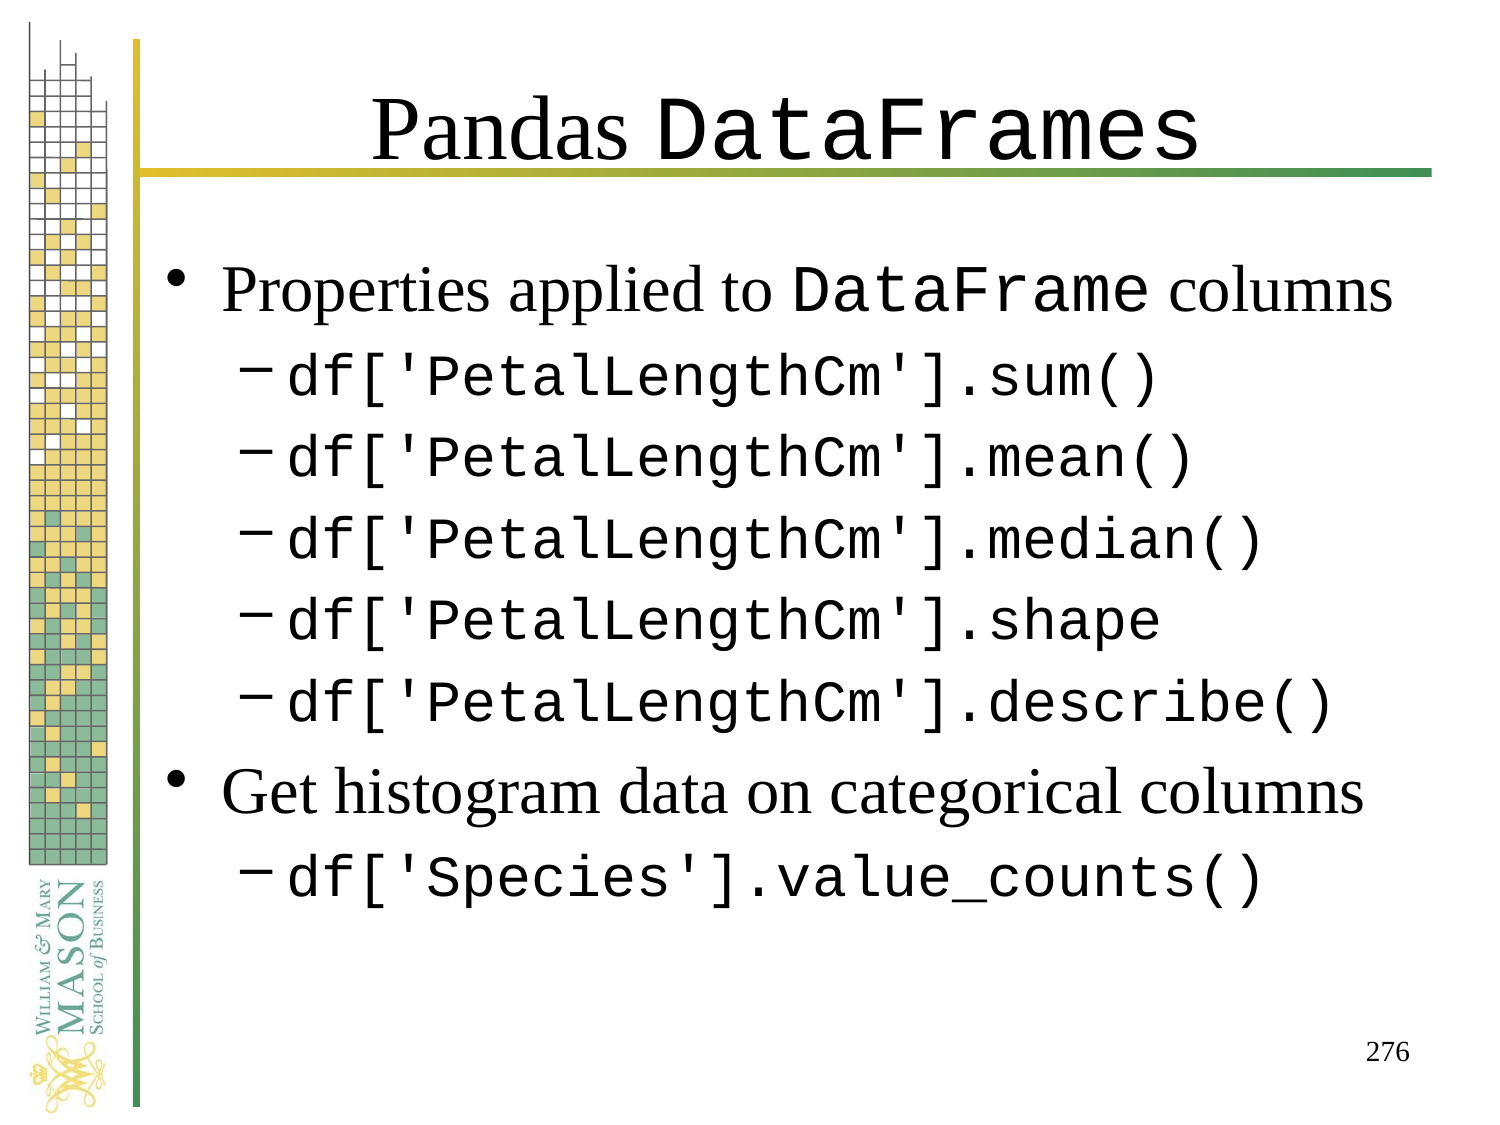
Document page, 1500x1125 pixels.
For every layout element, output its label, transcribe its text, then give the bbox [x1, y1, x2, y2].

table_header Description [29, 879, 107, 1113]
list Properties applied to DataFrame columns df['PetalLengthCm'].sum() df['PetalLengthCm'].mean() df['PetalLengthCm'].median() df['PetalLengthCm'].shape df['PetalLengthCm'].describe() Get histogram data on categorical columns df['Species'].value_counts() [150, 237, 1500, 1005]
title Pandas DataFrames [150, 45, 1425, 200]
slide_number 276 [1048, 1024, 1426, 1103]
